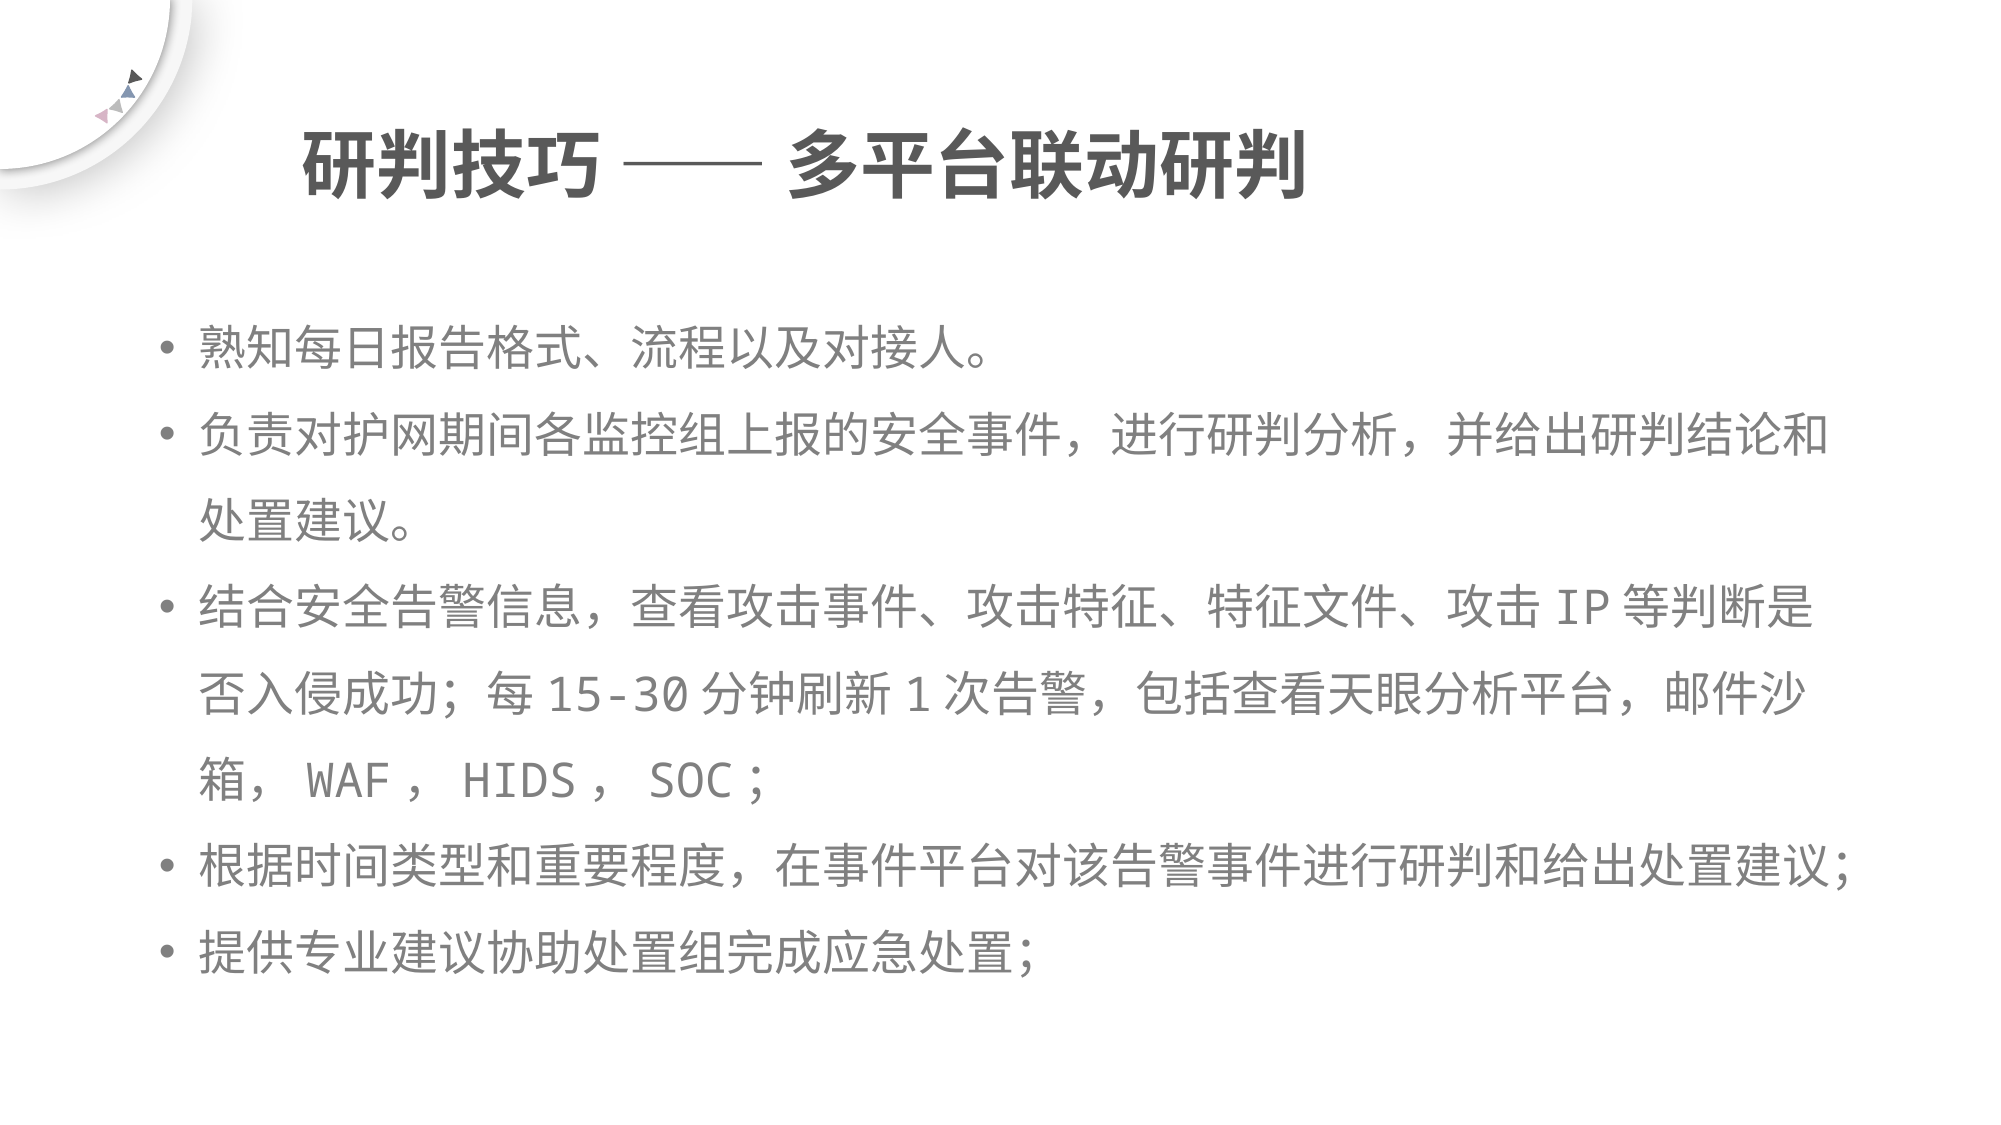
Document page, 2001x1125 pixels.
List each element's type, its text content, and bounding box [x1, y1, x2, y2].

text_box 研判技巧 —— 多平台联动研判 [287, 97, 1730, 210]
list 熟知每日报告格式、流程以及对接人。 负责对护网期间各监控组上报的安全事件，进行研判分析，并给出研判结论和处置建议。 结合安全告警信息，查看攻击事件、攻击特征、特征文件、攻击IP等判断是否入侵成功；每15-30分钟刷新1次告警，包括查看天眼分析平台，邮件沙箱，WAF，HIDS，SOC； 根据时间类型和重要程度，在事件平台对该告警事件进行研判和给出处置建议； 提供专业建议协助处置组完成应急处置； [143, 281, 1869, 996]
